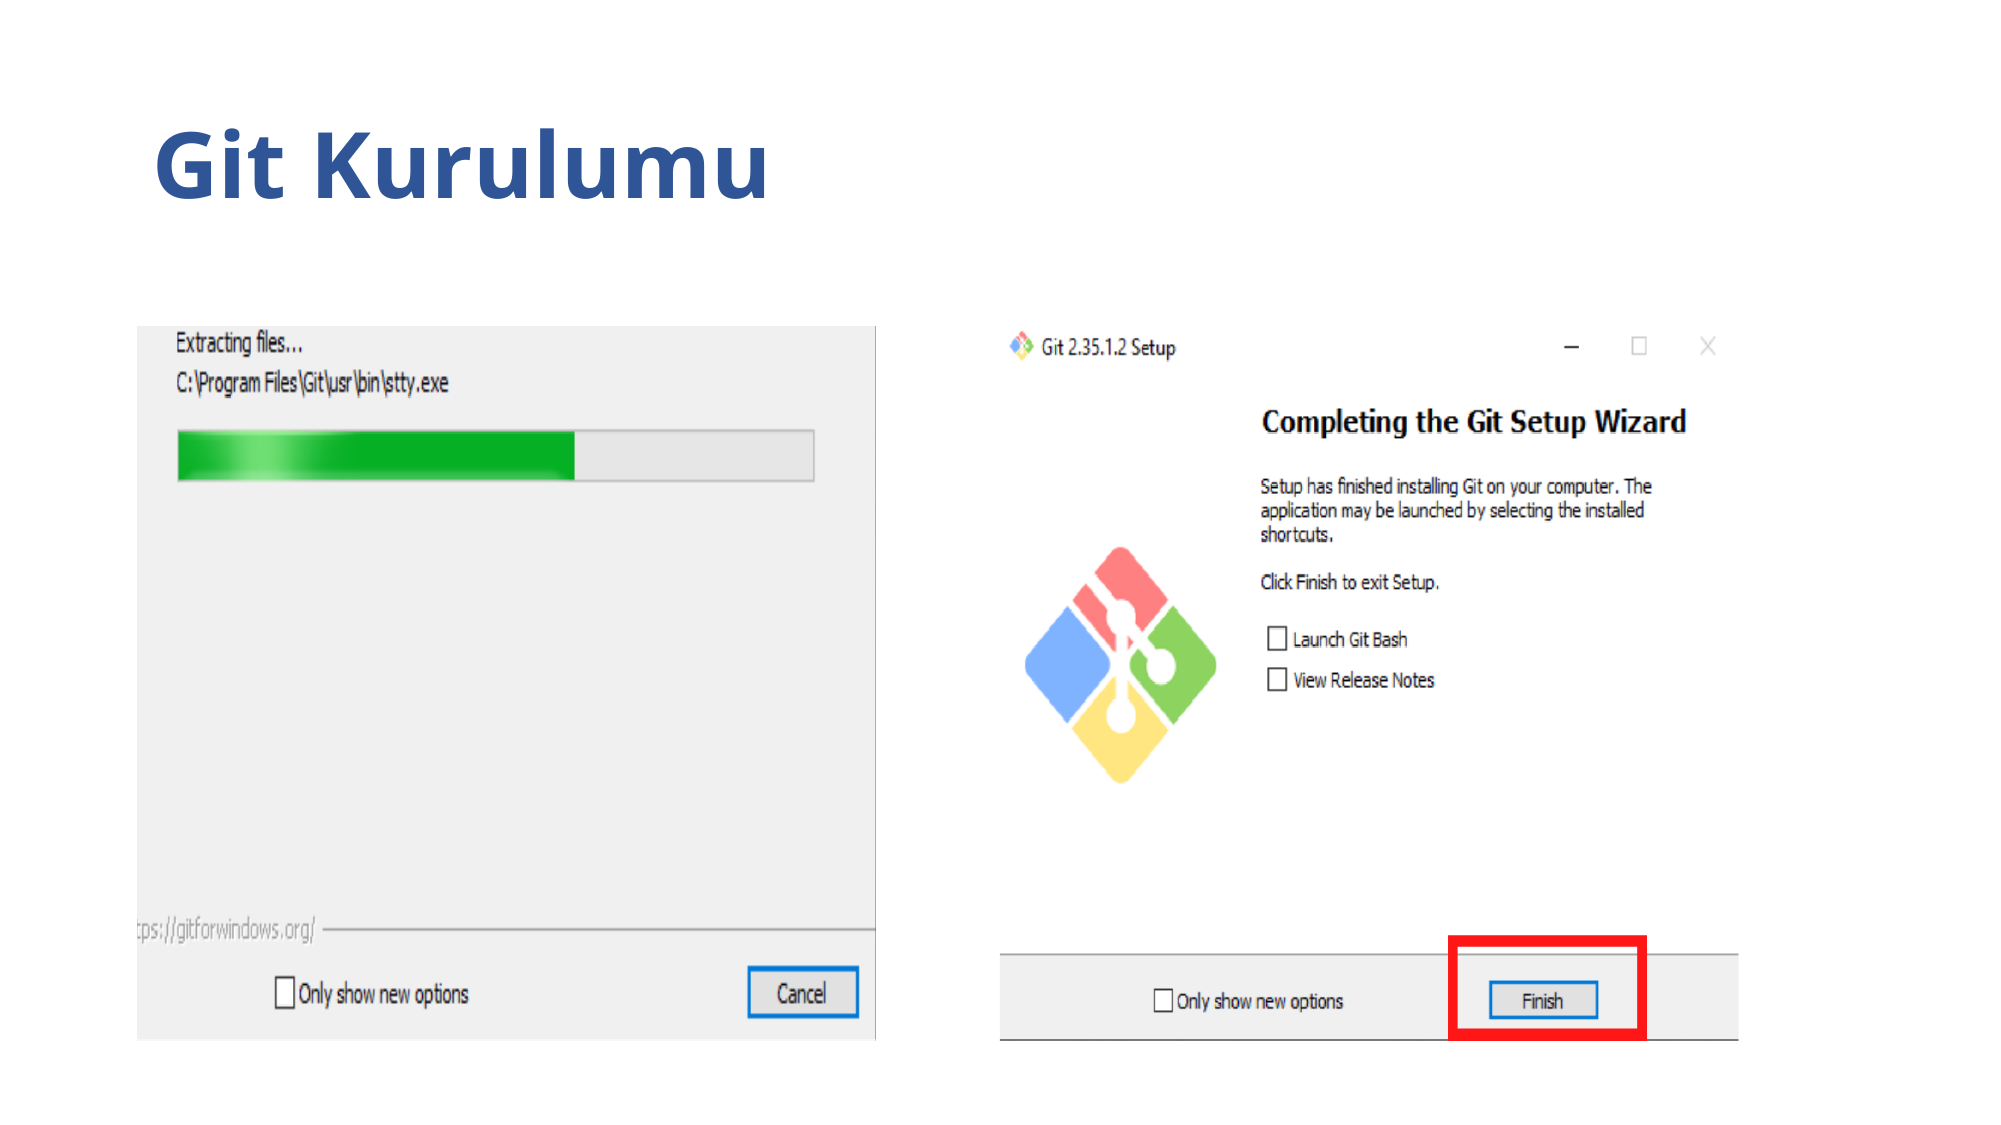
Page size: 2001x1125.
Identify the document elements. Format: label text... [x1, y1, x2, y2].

title Git Kurulumu [137, 59, 1863, 278]
picture [999, 326, 1837, 1041]
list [137, 326, 876, 1041]
